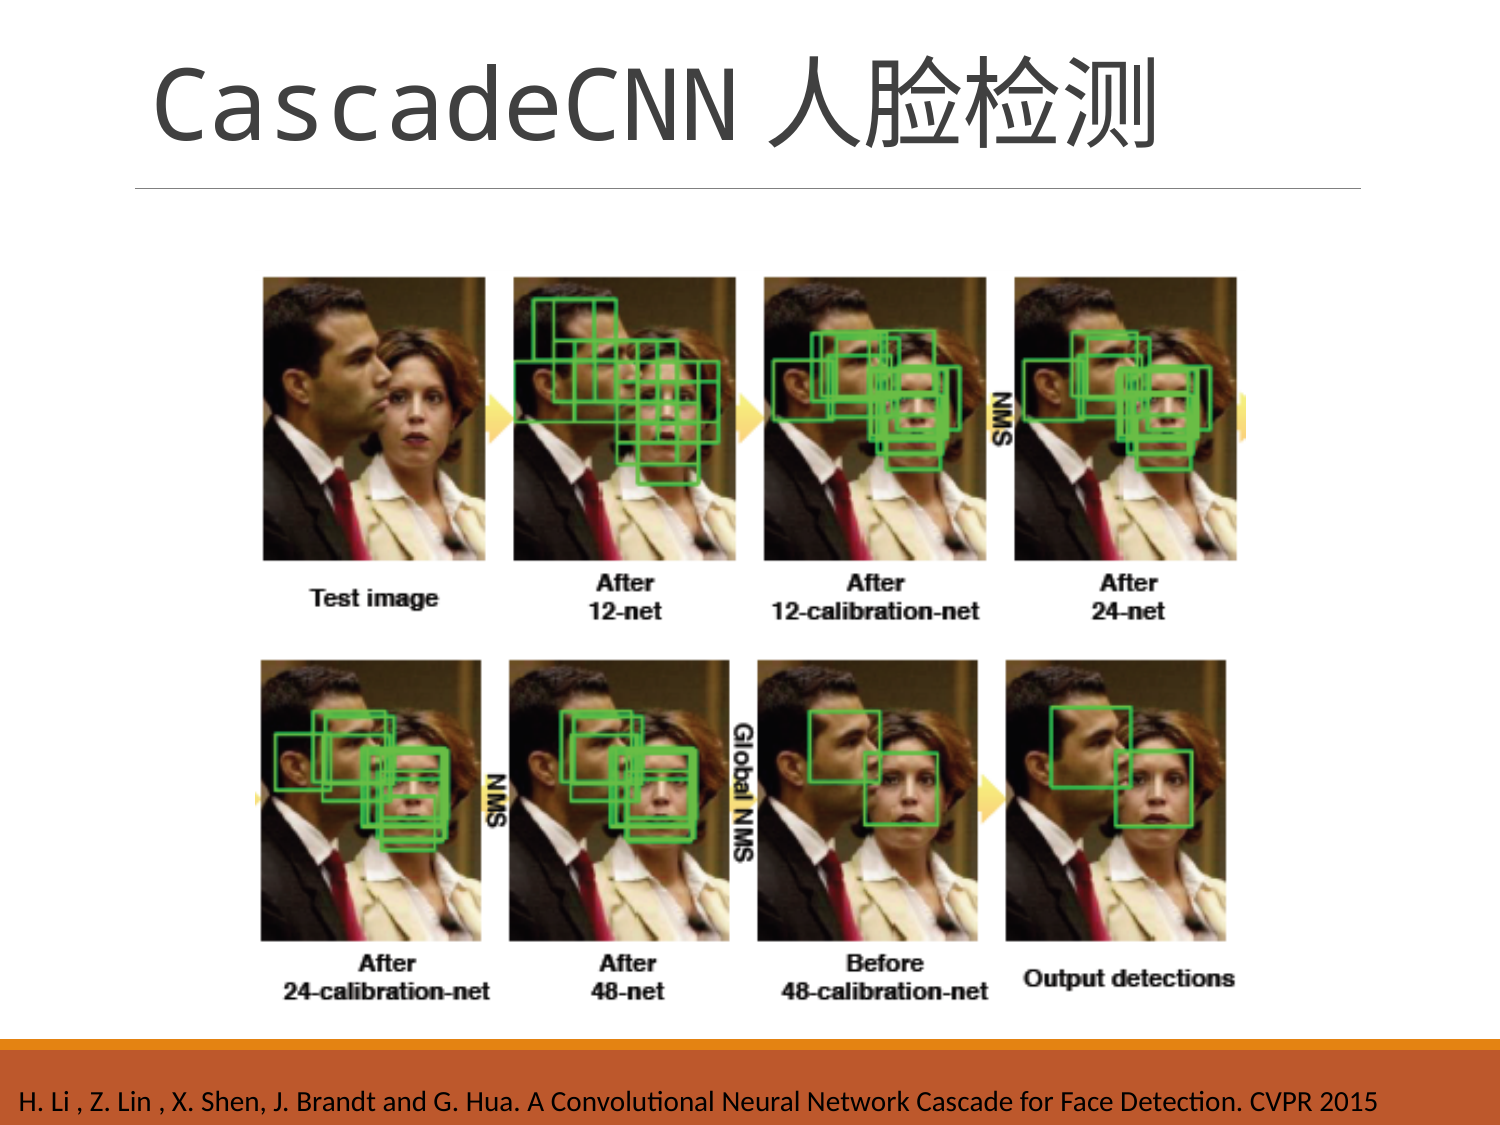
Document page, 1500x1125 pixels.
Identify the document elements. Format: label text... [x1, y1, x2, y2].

text_box H. Li , Z. Lin , X. Shen, J. Brandt and G. Hua. A Convolutional Neural Network Cascade for Face Detection. CVPR 2015 [3, 1074, 1500, 1125]
title CascadeCNN人脸检测 [135, 47, 1373, 169]
picture [255, 652, 1247, 1012]
picture [255, 269, 1247, 632]
